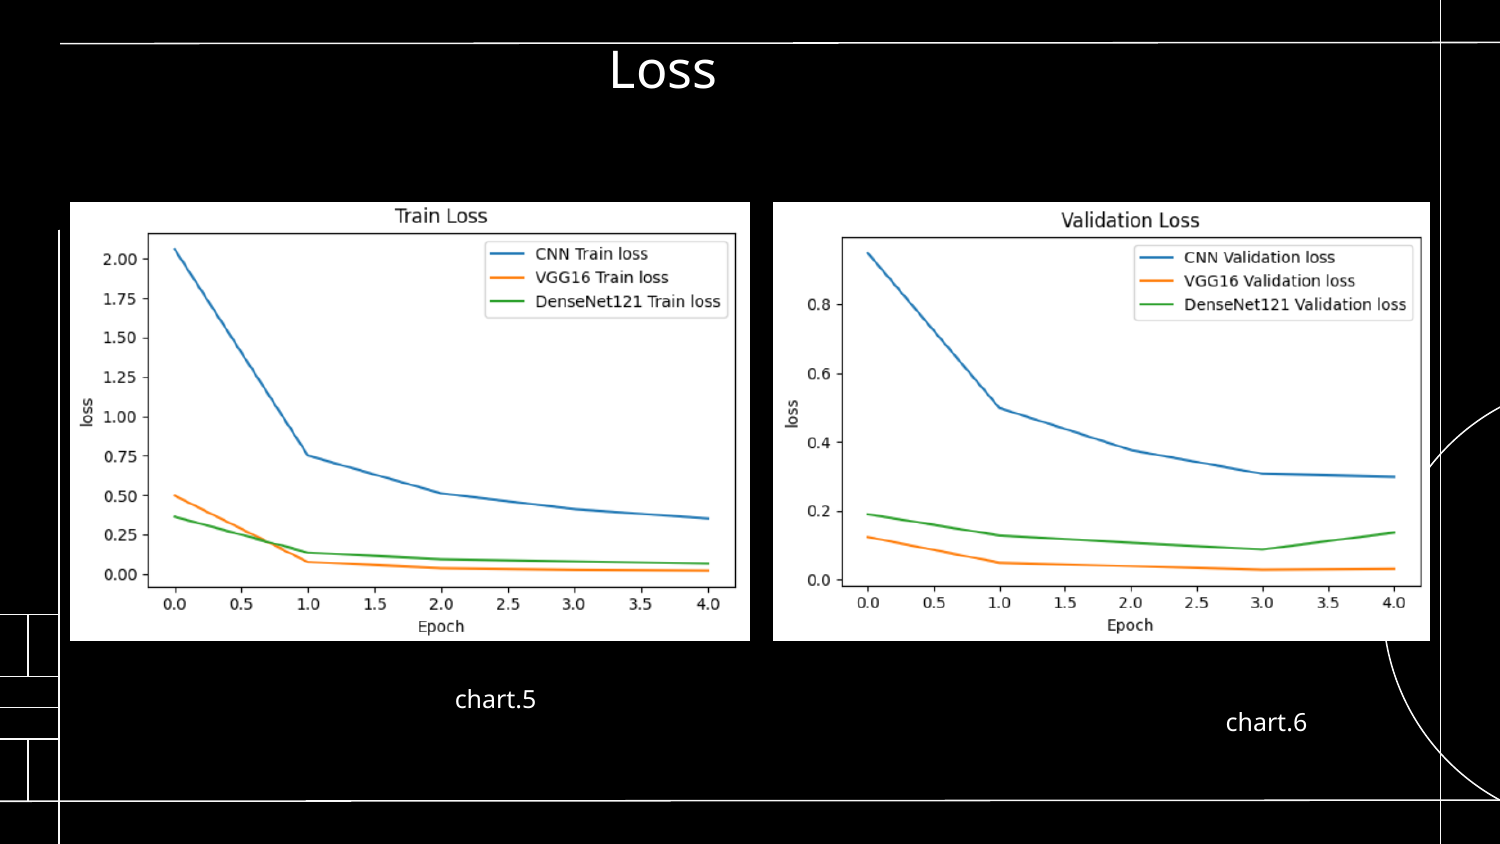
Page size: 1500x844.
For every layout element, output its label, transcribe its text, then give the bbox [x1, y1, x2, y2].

picture [773, 202, 1430, 642]
picture [70, 202, 751, 642]
text_box chart.5 [439, 668, 575, 729]
text_box chart.6 [1210, 691, 1346, 751]
text_box Loss [593, 21, 1177, 163]
